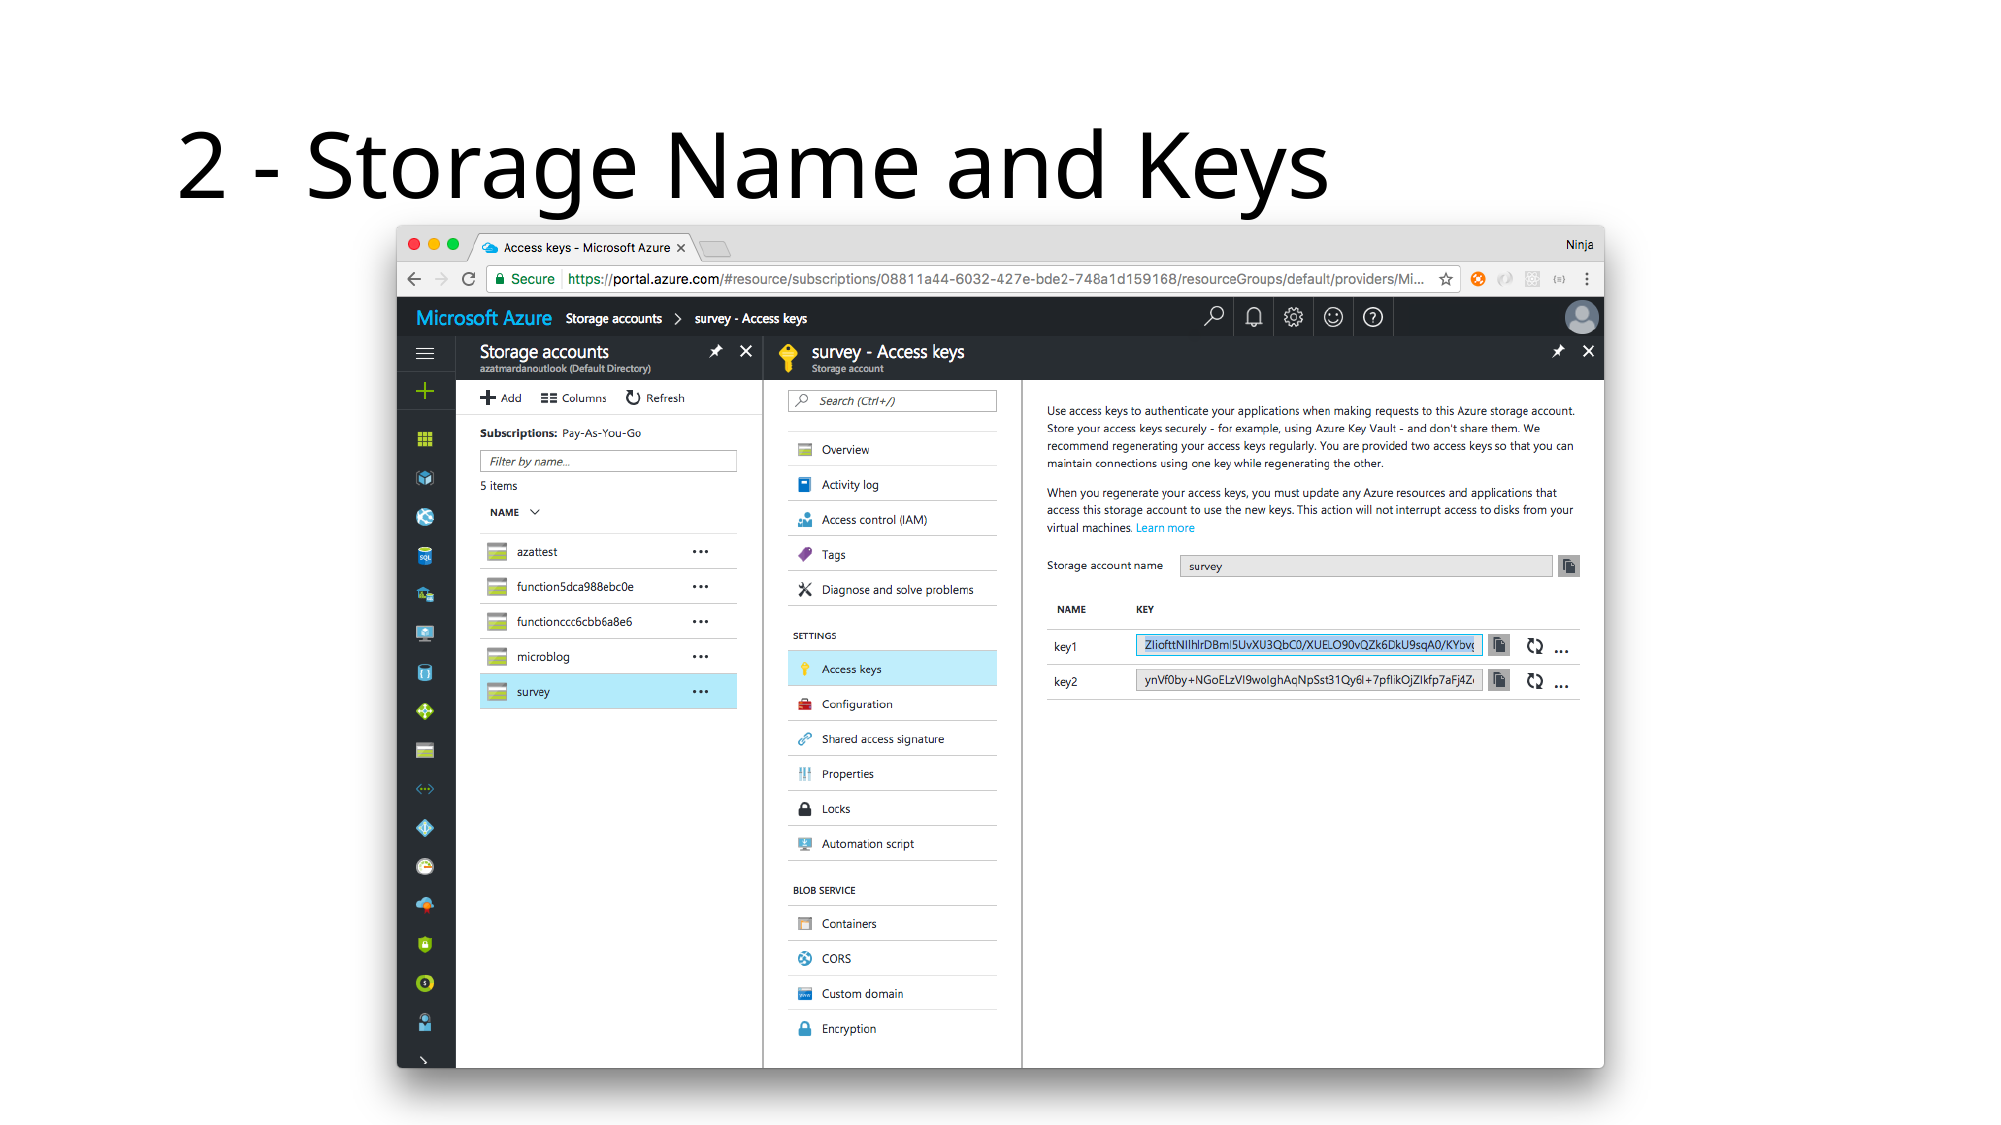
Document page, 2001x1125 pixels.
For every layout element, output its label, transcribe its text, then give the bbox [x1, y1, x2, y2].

title 2 - Storage Name and Keys [137, 59, 1863, 278]
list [342, 194, 1658, 1125]
